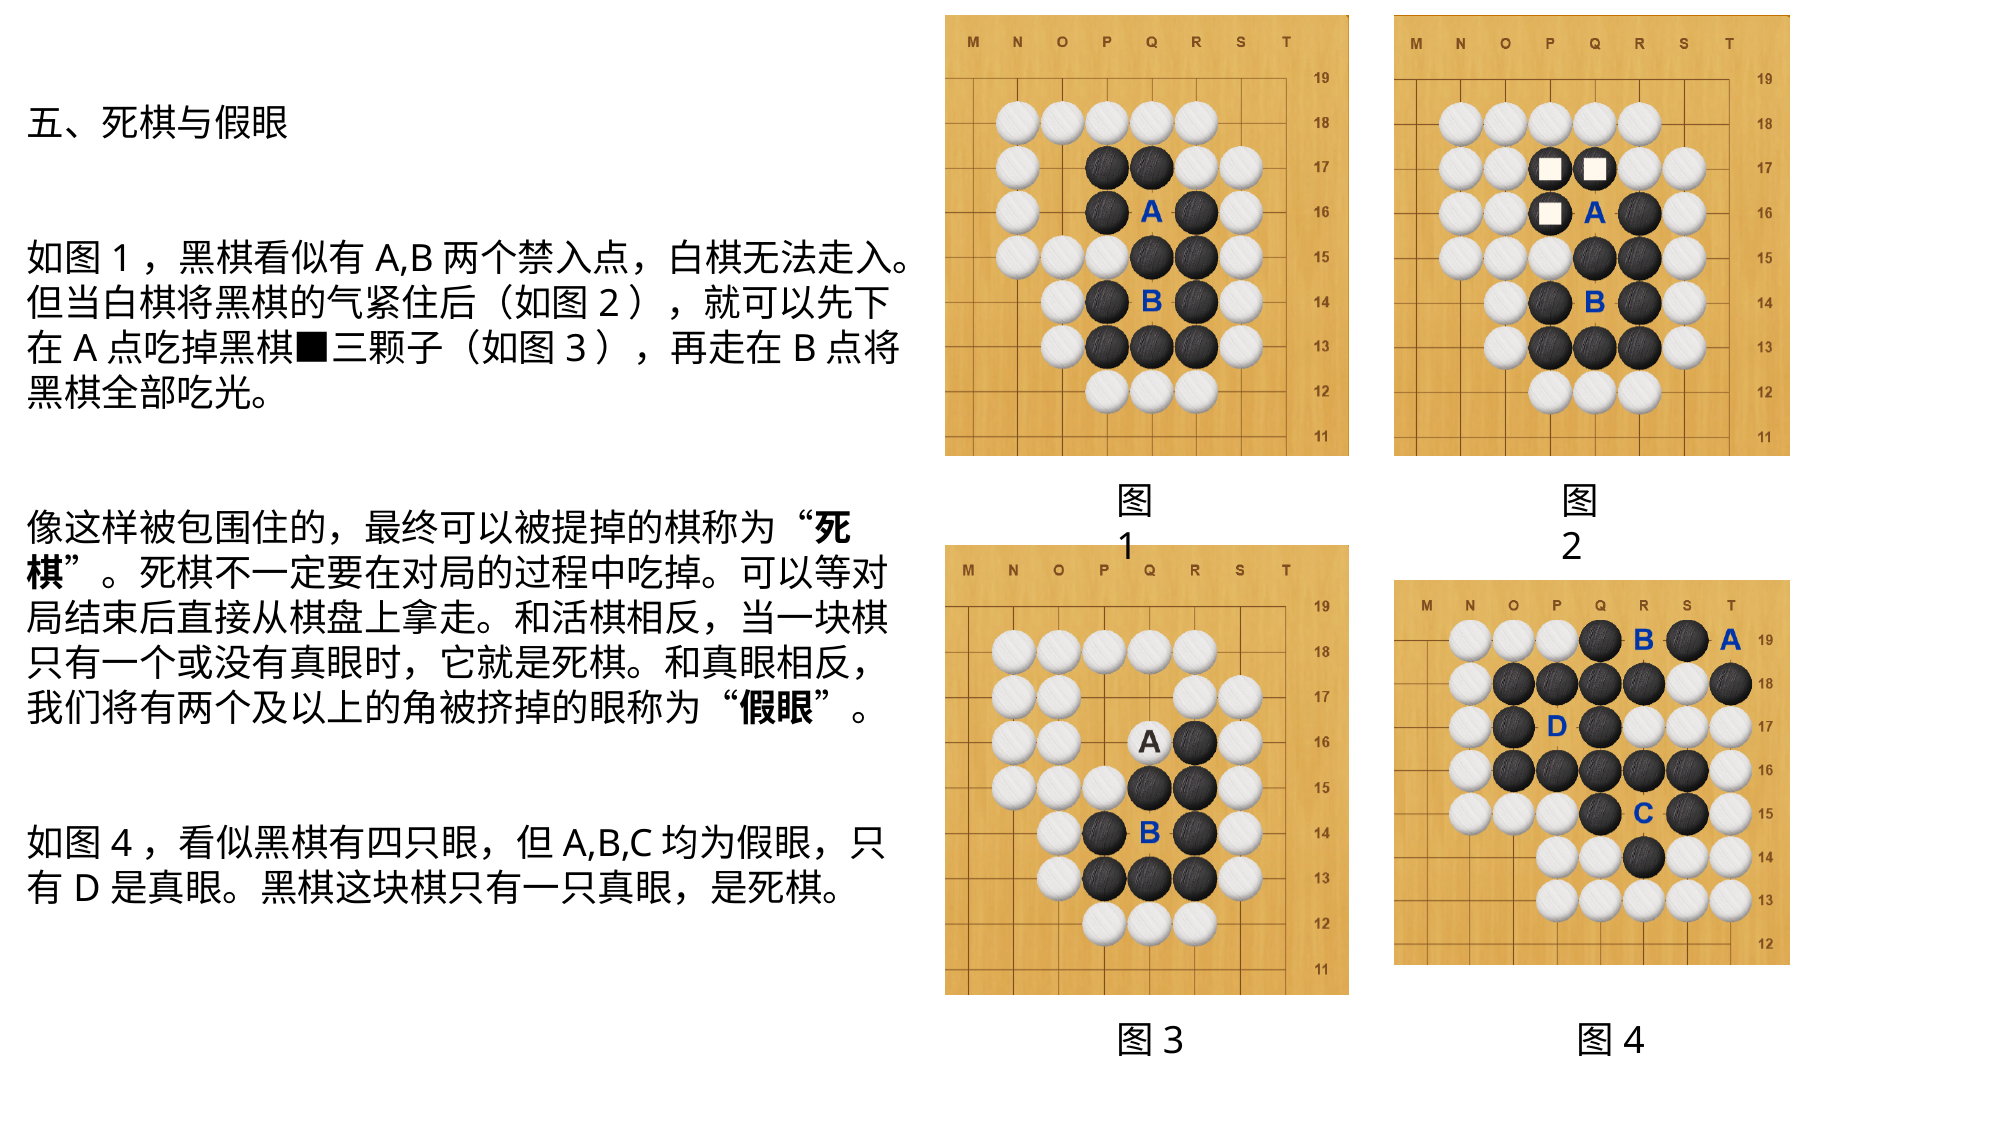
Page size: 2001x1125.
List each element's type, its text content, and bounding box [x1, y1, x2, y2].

text_box 图2 [1546, 469, 1638, 575]
picture [945, 15, 1349, 456]
text_box 图3 [1101, 1009, 1211, 1069]
text_box 图1 [1101, 469, 1193, 545]
text_box 五、死棋与假眼 如图1，黑棋看似有A,B两个禁入点，白棋无法走入。但当白棋将黑棋的气紧住后（如图2），就可以先下在A点吃掉黑棋■三颗子（如图3），再走在B点将黑棋全部吃光。 像这样被包围住的，最终可以被提掉的棋称为“死棋”。死棋不一定要在对局的过程中吃掉。可以等对局结束后直接从棋盘上拿走。和活棋相反，当一块棋只有一个或没有真眼时，它就是死棋。和真眼相反，我们将有两个及以上的角被挤掉的眼称为“假眼”。 如图4，看似黑棋有四只眼，但A,B,C均为假眼，只有D是真眼。黑棋这块棋只有一只真眼，是死棋。 [12, 91, 922, 961]
picture [1394, 15, 1790, 456]
text_box 图4 [1562, 1009, 1671, 1069]
picture [1394, 580, 1790, 965]
picture [945, 545, 1349, 995]
